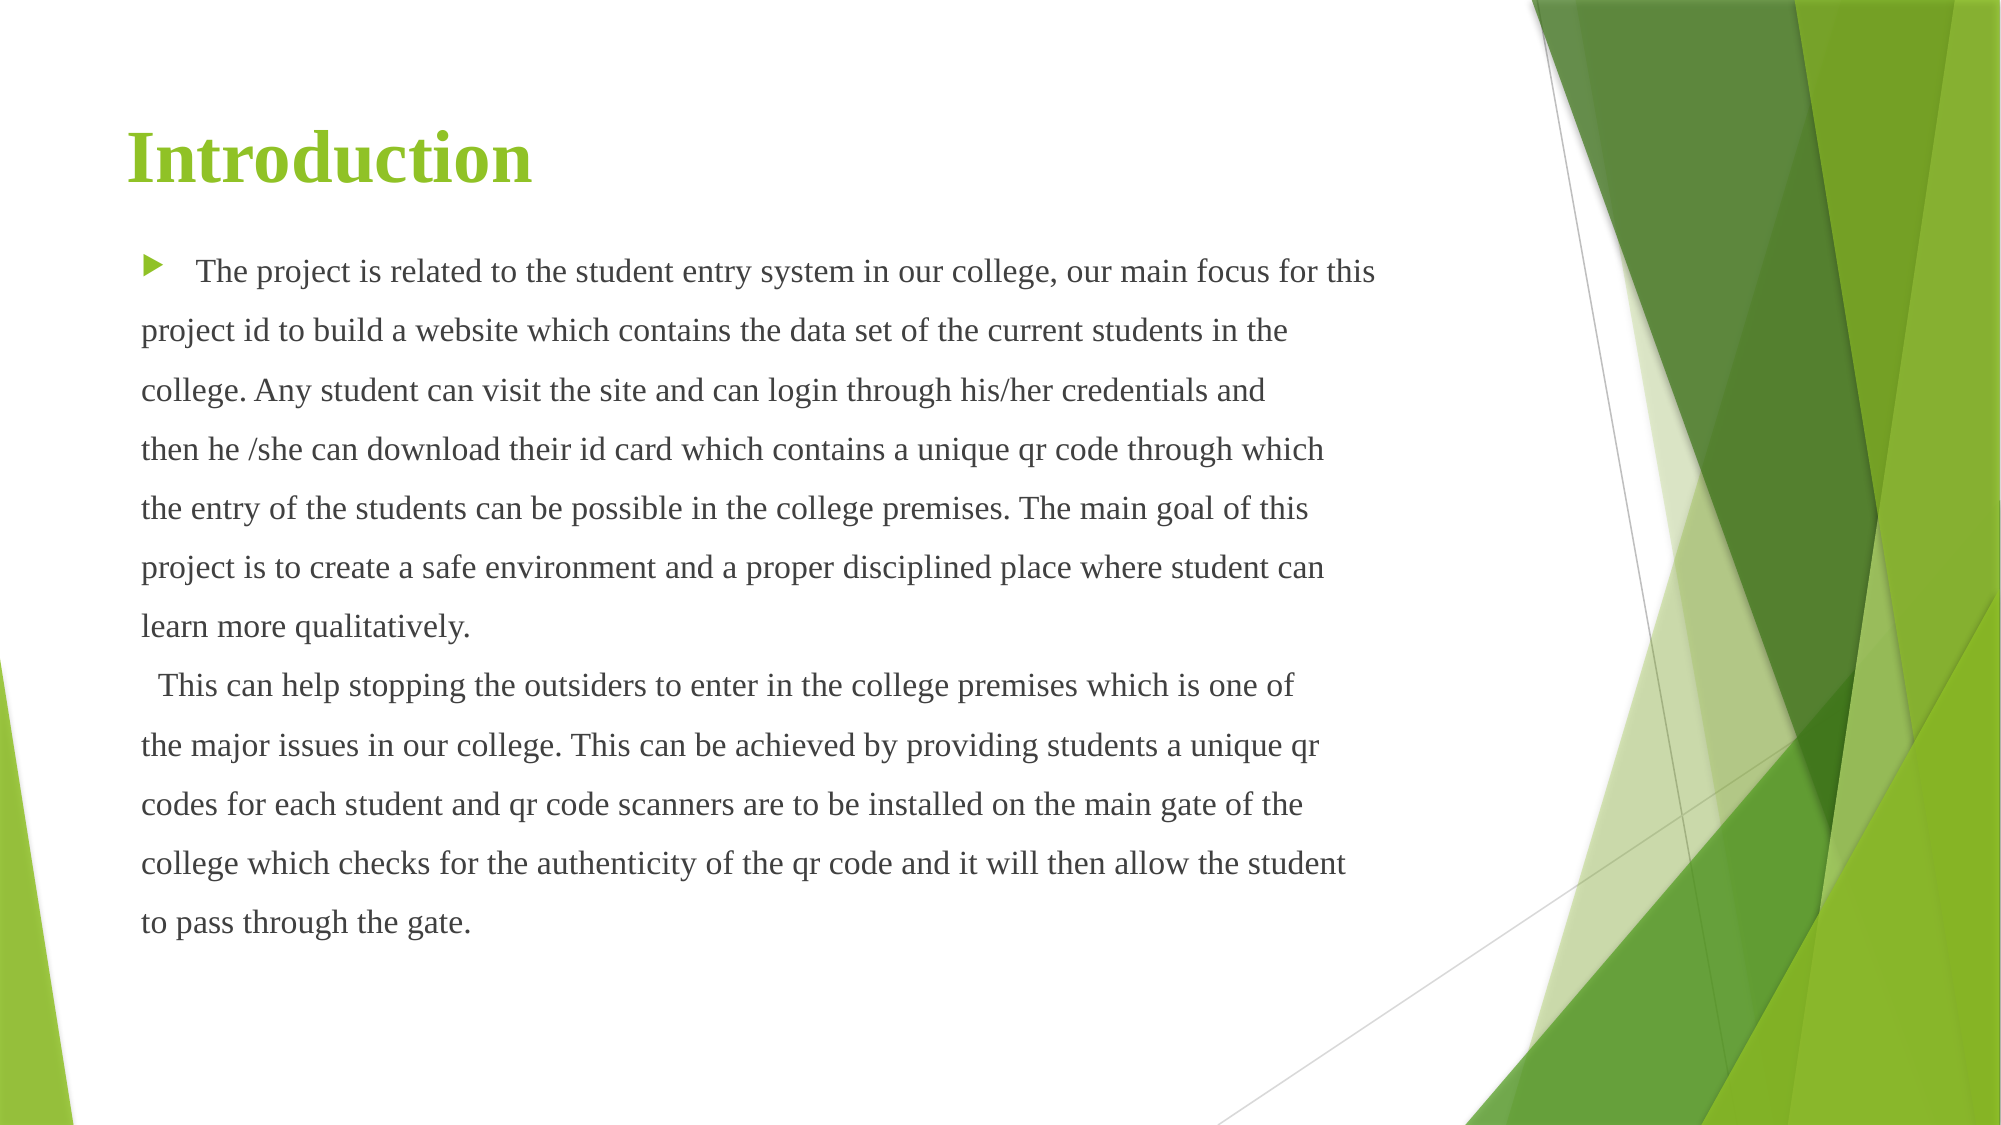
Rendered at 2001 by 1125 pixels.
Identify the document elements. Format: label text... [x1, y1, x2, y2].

list The project is related to the student entry system in our college, our main focus for this project id to build a website which contains the data set of the current students in the college. Any student can visit the site and can login through his/her credentials and then he /she can download their id card which contains a unique qr code through which the entry of the students can be possible in the college premises. The main goal of this project is to create a safe environment and a proper disciplined place where student can learn more qualitatively. This can help stopping the outsiders to enter in the college premises which is one of the major issues in our college. This can be achieved by providing students a unique qr codes for each student and qr code scanners are to be installed on the main gate of the college which checks for the authenticity of the qr code and it will then allow the student to pass through the gate. [125, 241, 1989, 956]
title Introduction [111, 99, 1522, 317]
